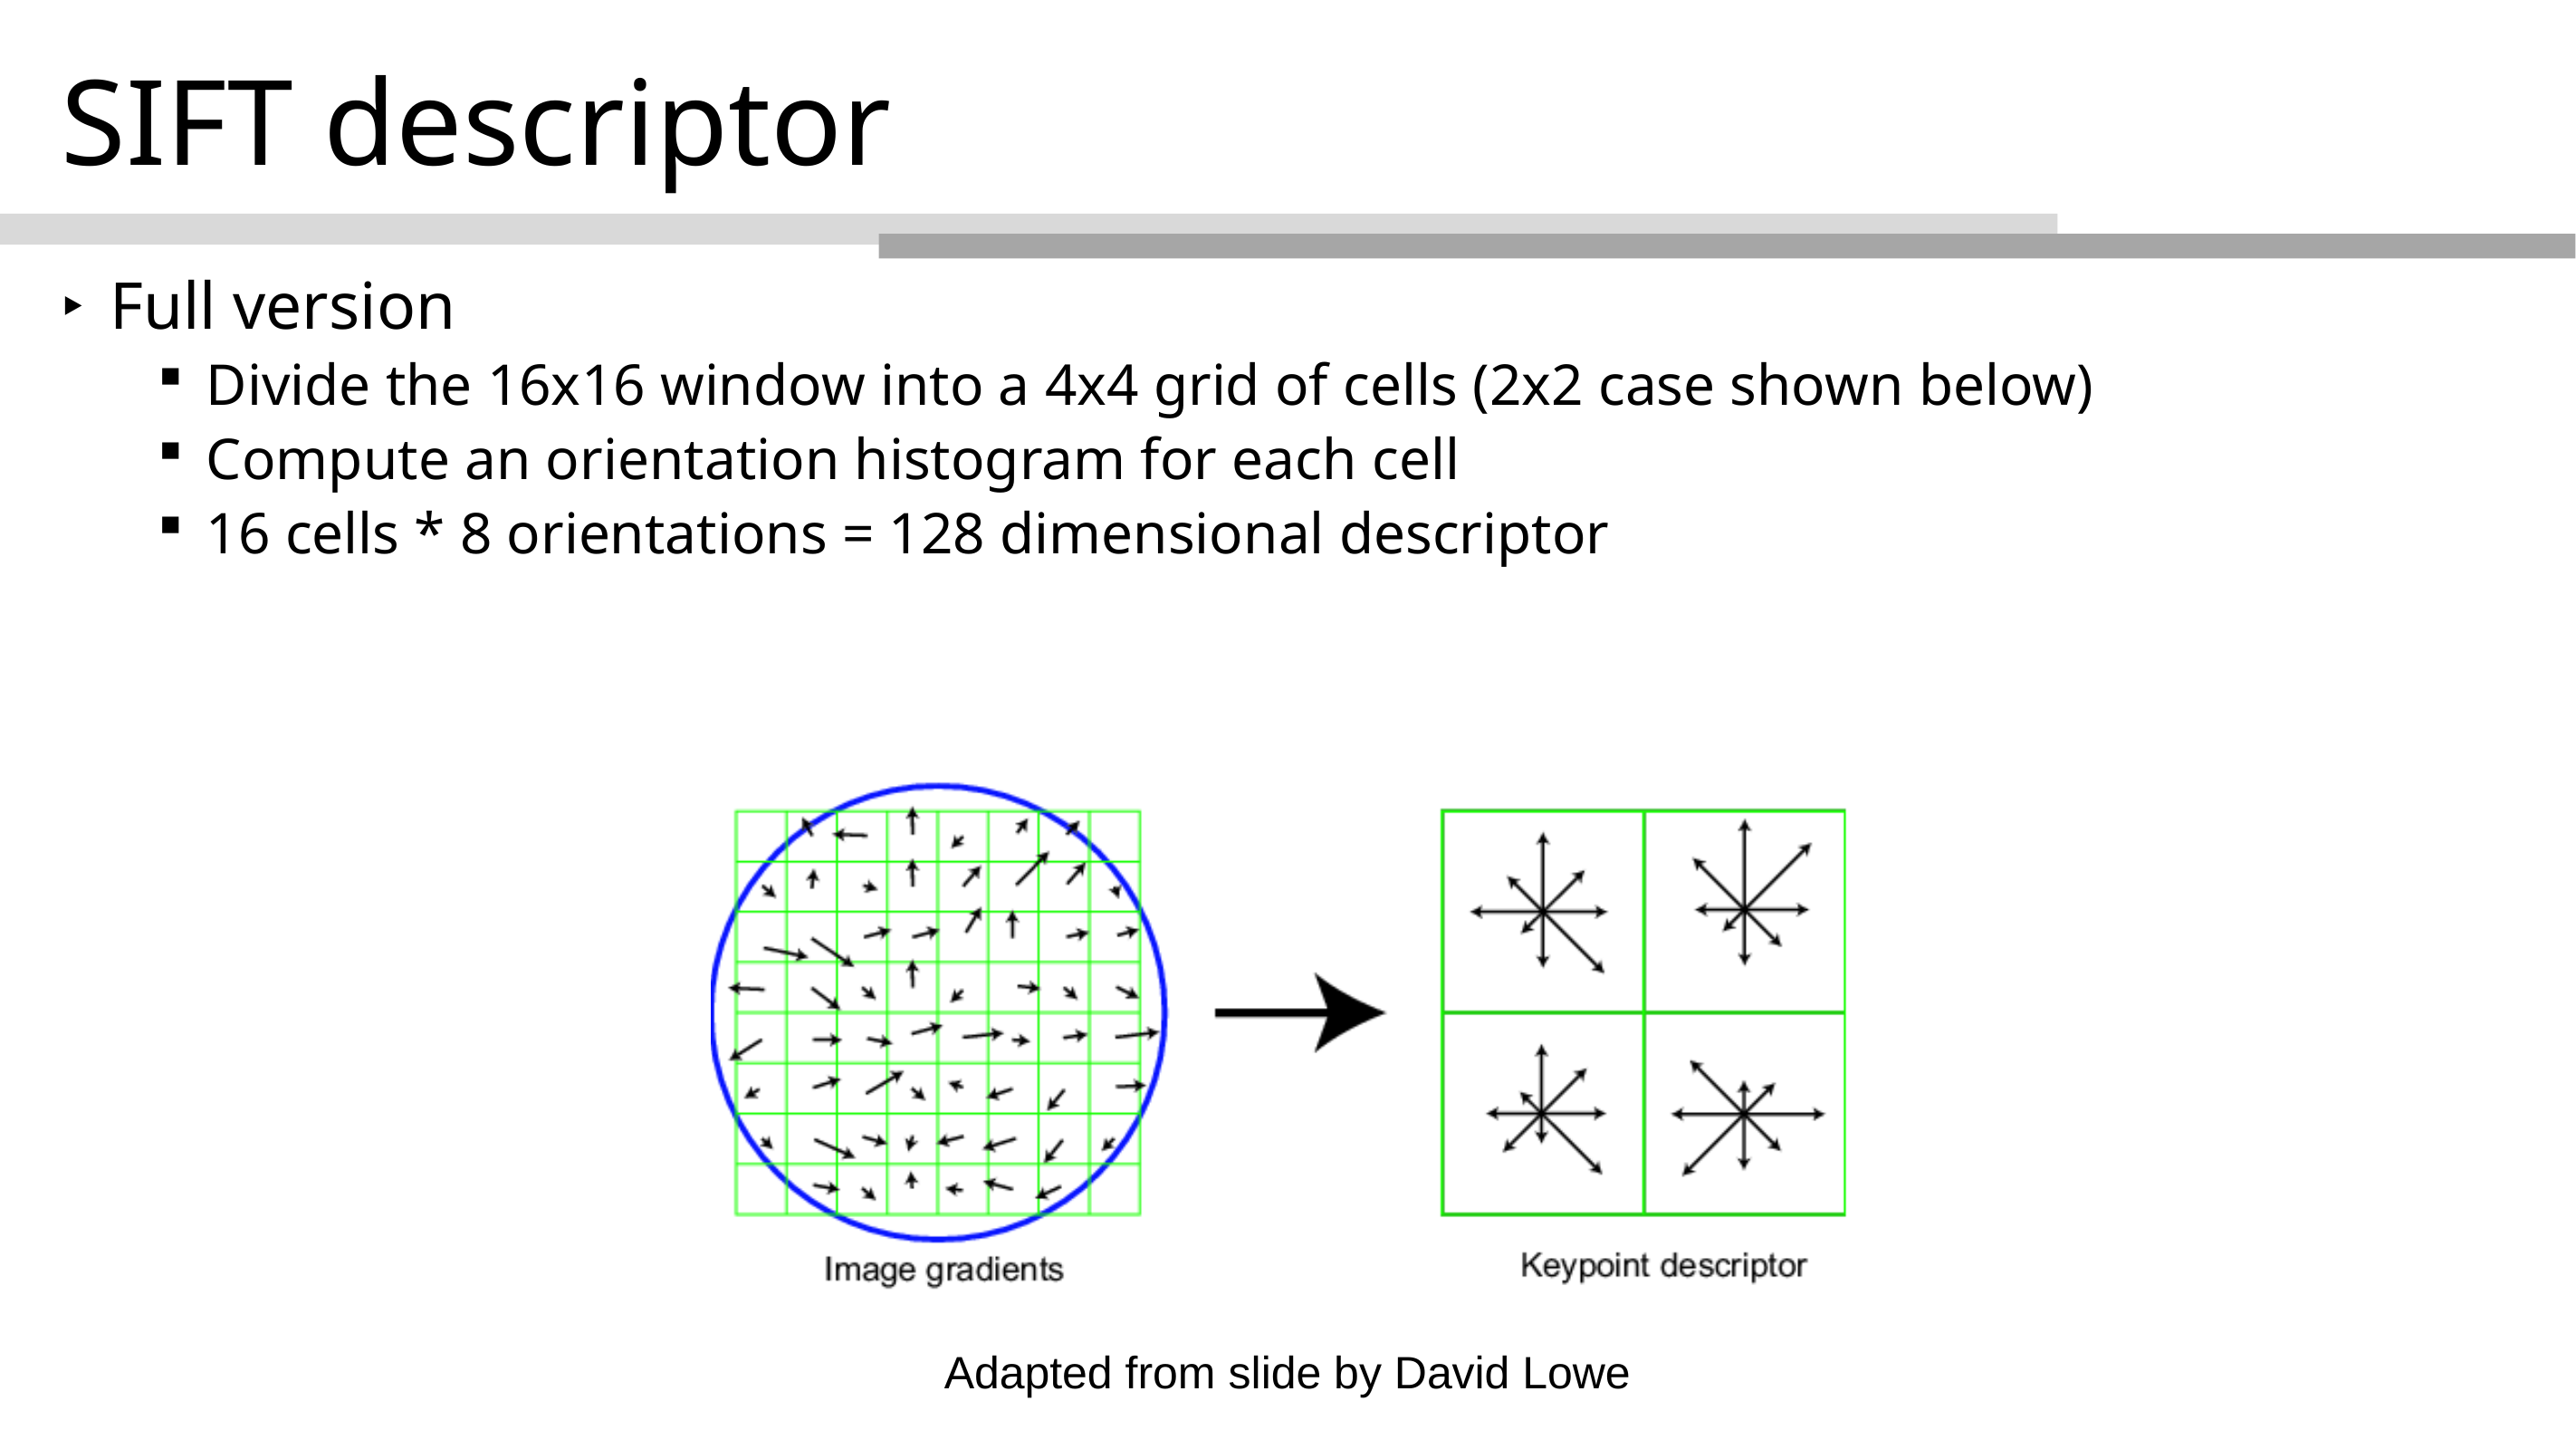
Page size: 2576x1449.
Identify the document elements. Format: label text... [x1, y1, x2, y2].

picture [711, 745, 1864, 1295]
text_box Adapted from slide by David Lowe [936, 1336, 1639, 1406]
list Full version Divide the 16x16 window into a 4x4 grid of cells (2x2 case shown below) Compute an orientation histogram for each cell 16 cells * 8 orientations = 128 dimensional descriptor [47, 266, 2528, 1420]
title SIFT descriptor [47, 29, 2524, 226]
